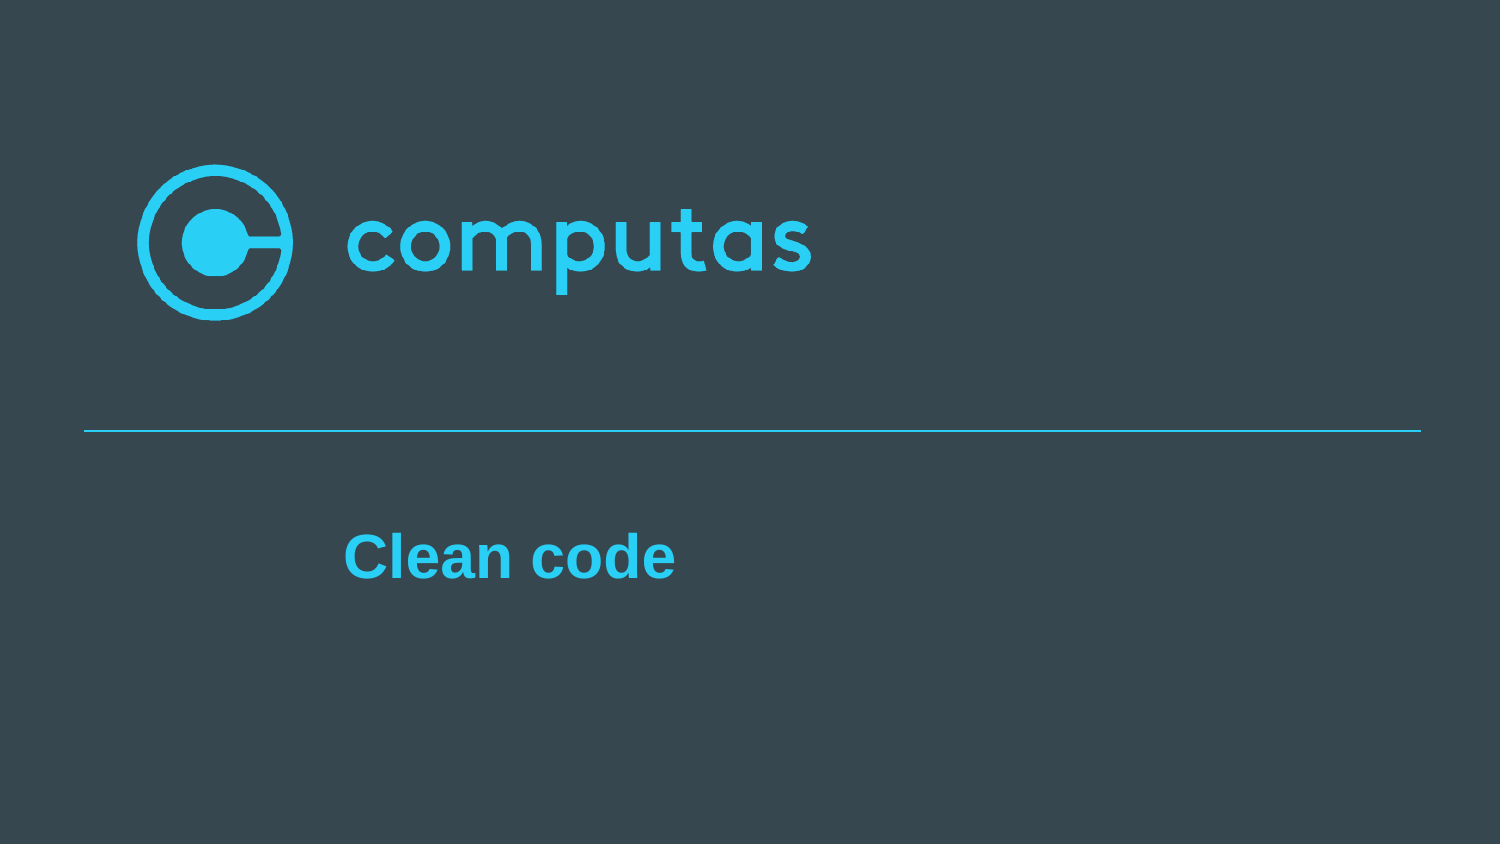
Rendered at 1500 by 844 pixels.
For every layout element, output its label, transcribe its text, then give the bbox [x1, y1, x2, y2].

picture [118, 138, 830, 346]
title Clean code [328, 501, 706, 706]
